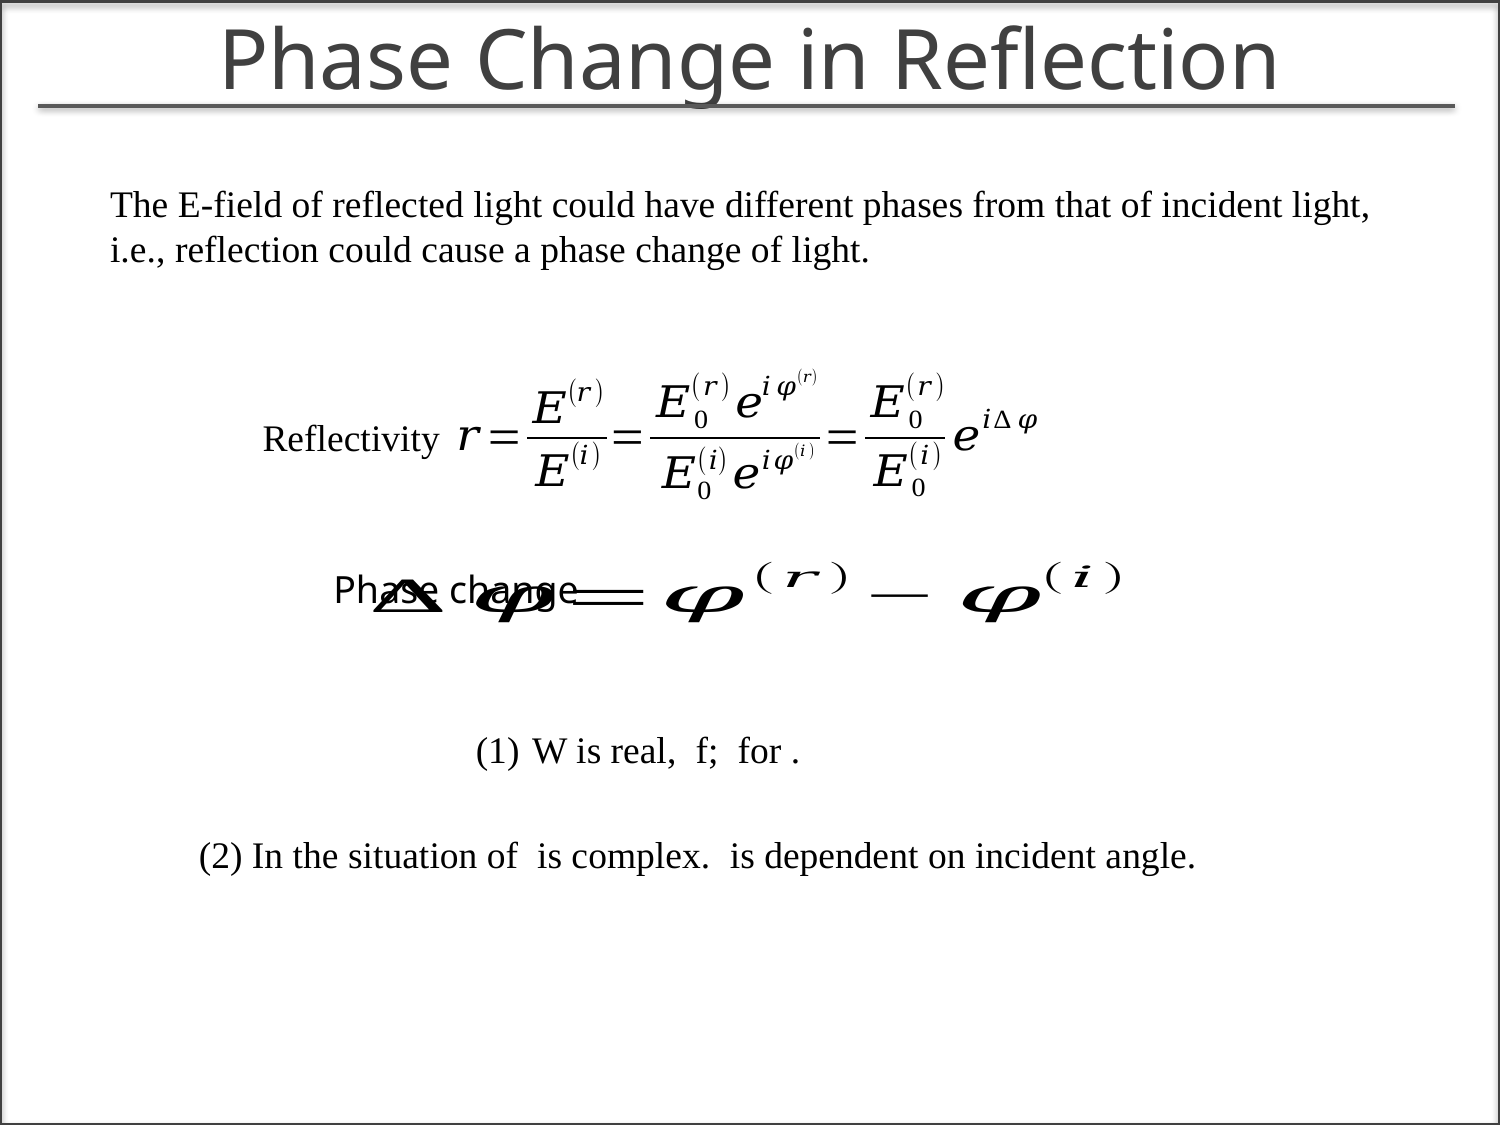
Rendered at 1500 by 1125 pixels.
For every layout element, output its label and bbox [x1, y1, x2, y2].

text_box [0, 0, 1500, 1125]
